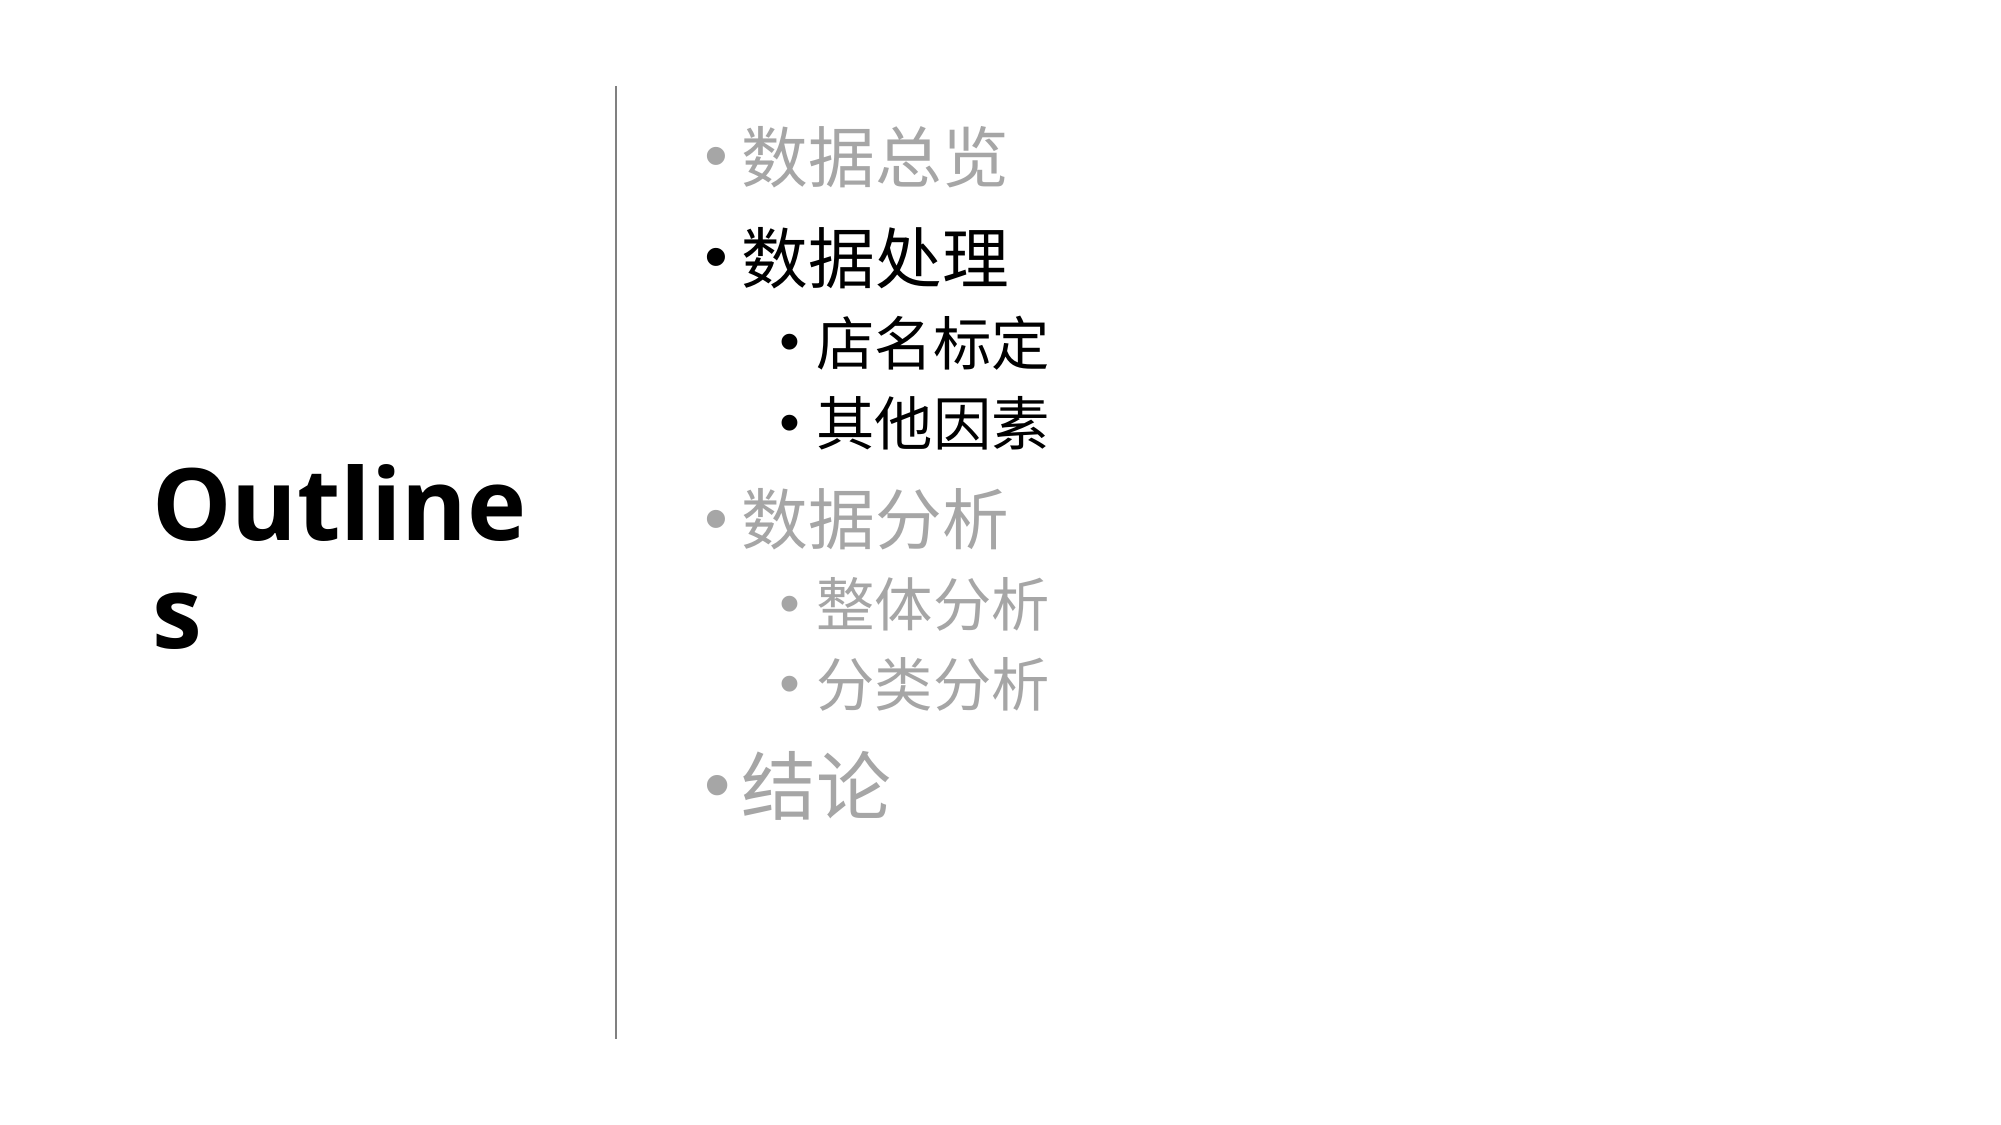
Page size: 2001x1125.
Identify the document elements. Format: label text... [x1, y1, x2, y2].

list 数据总览 数据处理 店名标定 其他因素 数据分析 整体分析 分类分析 结论 [689, 107, 1863, 1040]
title Outlines [137, 85, 579, 1040]
